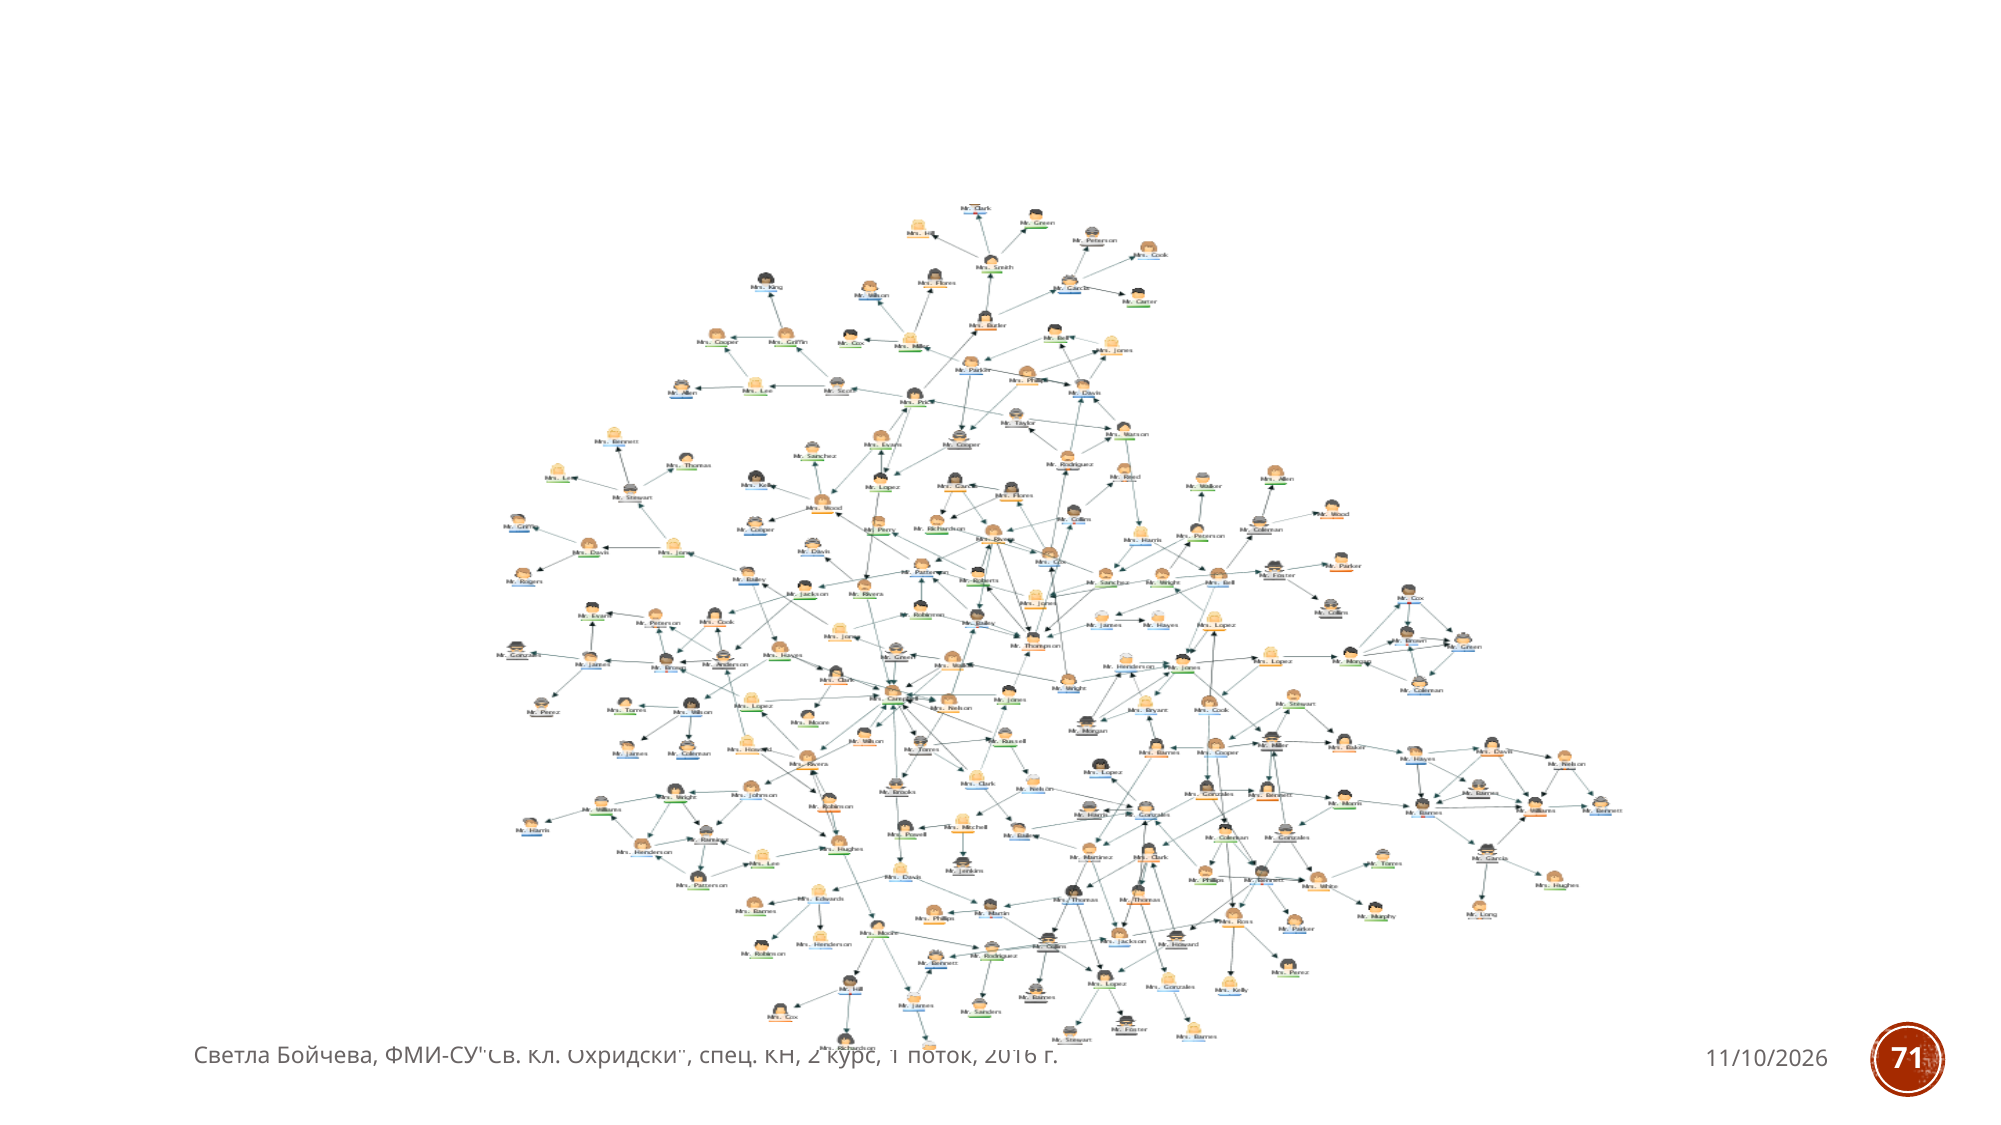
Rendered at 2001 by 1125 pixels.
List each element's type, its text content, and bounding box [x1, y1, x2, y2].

slide_number 71 [1855, 1028, 1961, 1089]
footer Светла Бойчева, ФМИ-СУ"Св. Кл. Охридски", спец. КН, 2 курс, 1 поток, 2016 г. [178, 1024, 1102, 1089]
picture [483, 204, 1634, 1049]
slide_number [1306, 1028, 1844, 1089]
